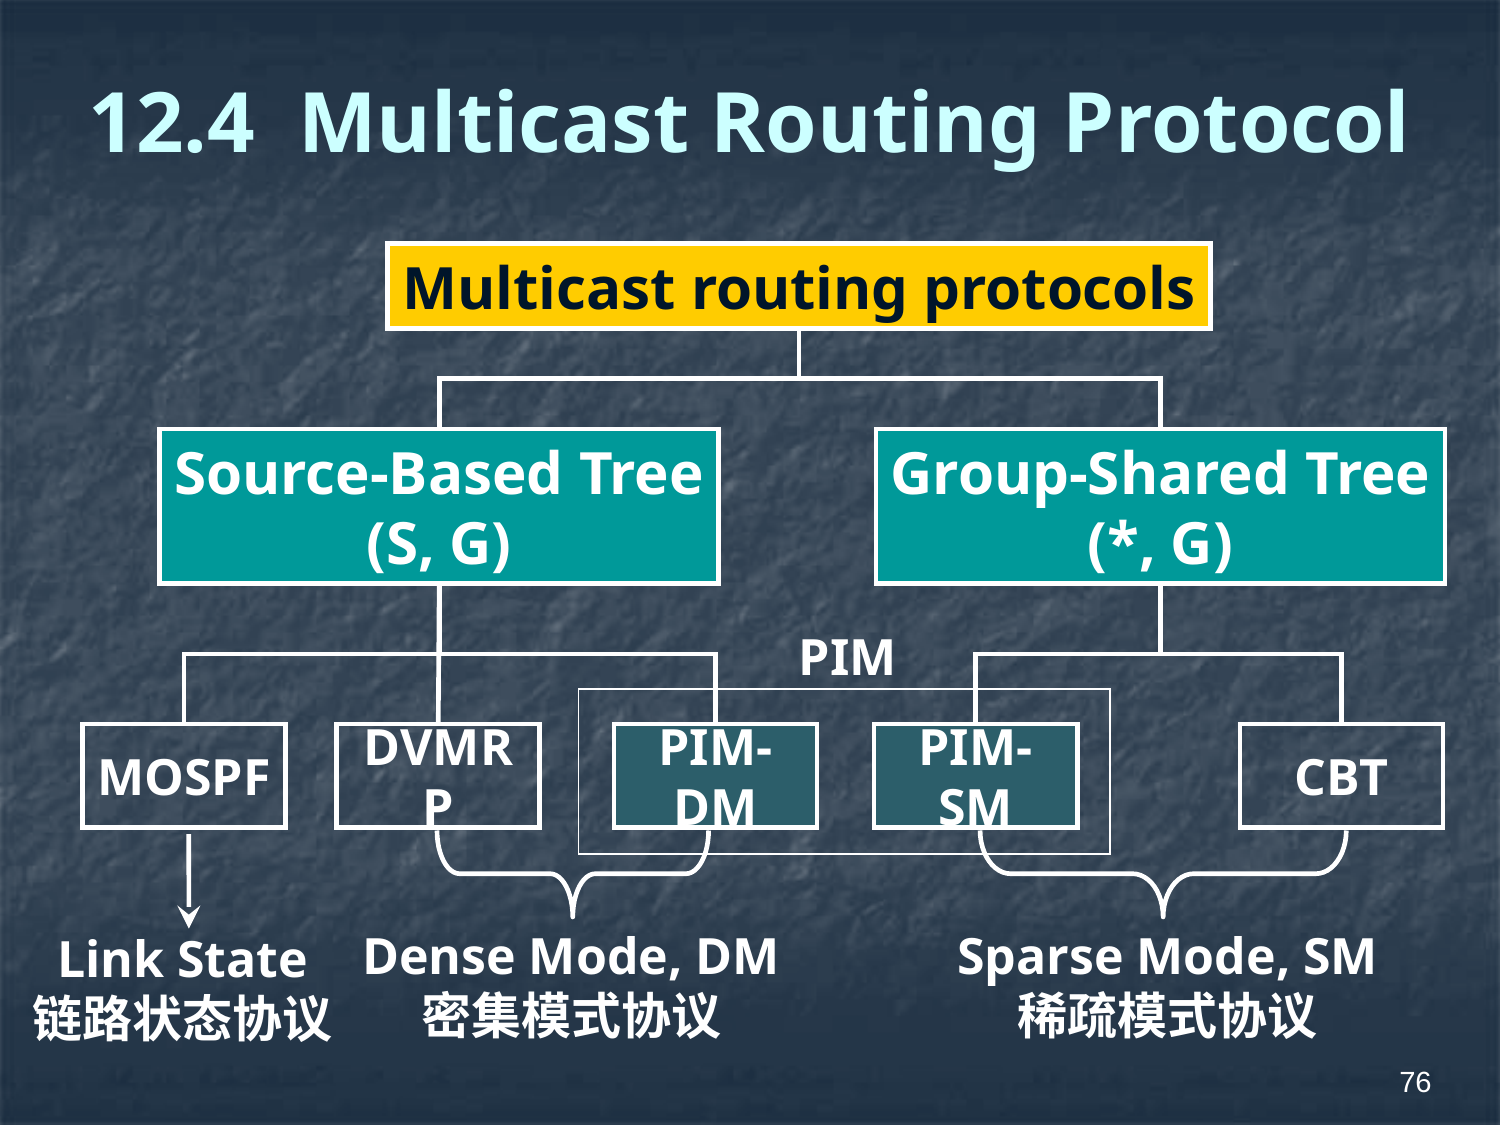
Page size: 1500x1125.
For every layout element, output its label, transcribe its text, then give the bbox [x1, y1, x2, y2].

text_box Multicast routing protocols [1026, 243, 1211, 329]
text_box [178, 907, 200, 929]
text_box PIM-SM [874, 724, 1078, 828]
text_box PIM [784, 617, 912, 693]
text_box Multicast routing protocols [387, 243, 573, 329]
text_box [512, 518, 643, 795]
slide_number 76 [1096, 1034, 1447, 1106]
text_box PIM-DM [613, 724, 818, 828]
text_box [934, 200, 1026, 562]
text_box DVMRP [336, 724, 540, 828]
text_box Dense Mode, DM 密集模式协议 [347, 916, 795, 1052]
text_box Group-Shared Tree (*, G) [876, 428, 1446, 584]
text_box [578, 688, 1111, 855]
title 12.4 Multicast Routing Protocol [53, 19, 1447, 220]
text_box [246, 528, 378, 785]
text_box Source-Based Tree (S, G) [159, 428, 573, 584]
text_box Link State 链路状态协议 [17, 919, 348, 1055]
text_box MOSPF [82, 724, 286, 828]
text_box CBT [1240, 724, 1444, 828]
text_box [573, 201, 665, 561]
text_box Source-Based Tree (S, G) [643, 428, 719, 584]
text_box Multicast routing protocols [665, 243, 934, 329]
text_box Sparse Mode, SM 稀疏模式协议 [942, 916, 1394, 1052]
text_box [437, 830, 709, 917]
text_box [1185, 566, 1317, 748]
text_box [980, 830, 1347, 917]
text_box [1002, 564, 1134, 749]
